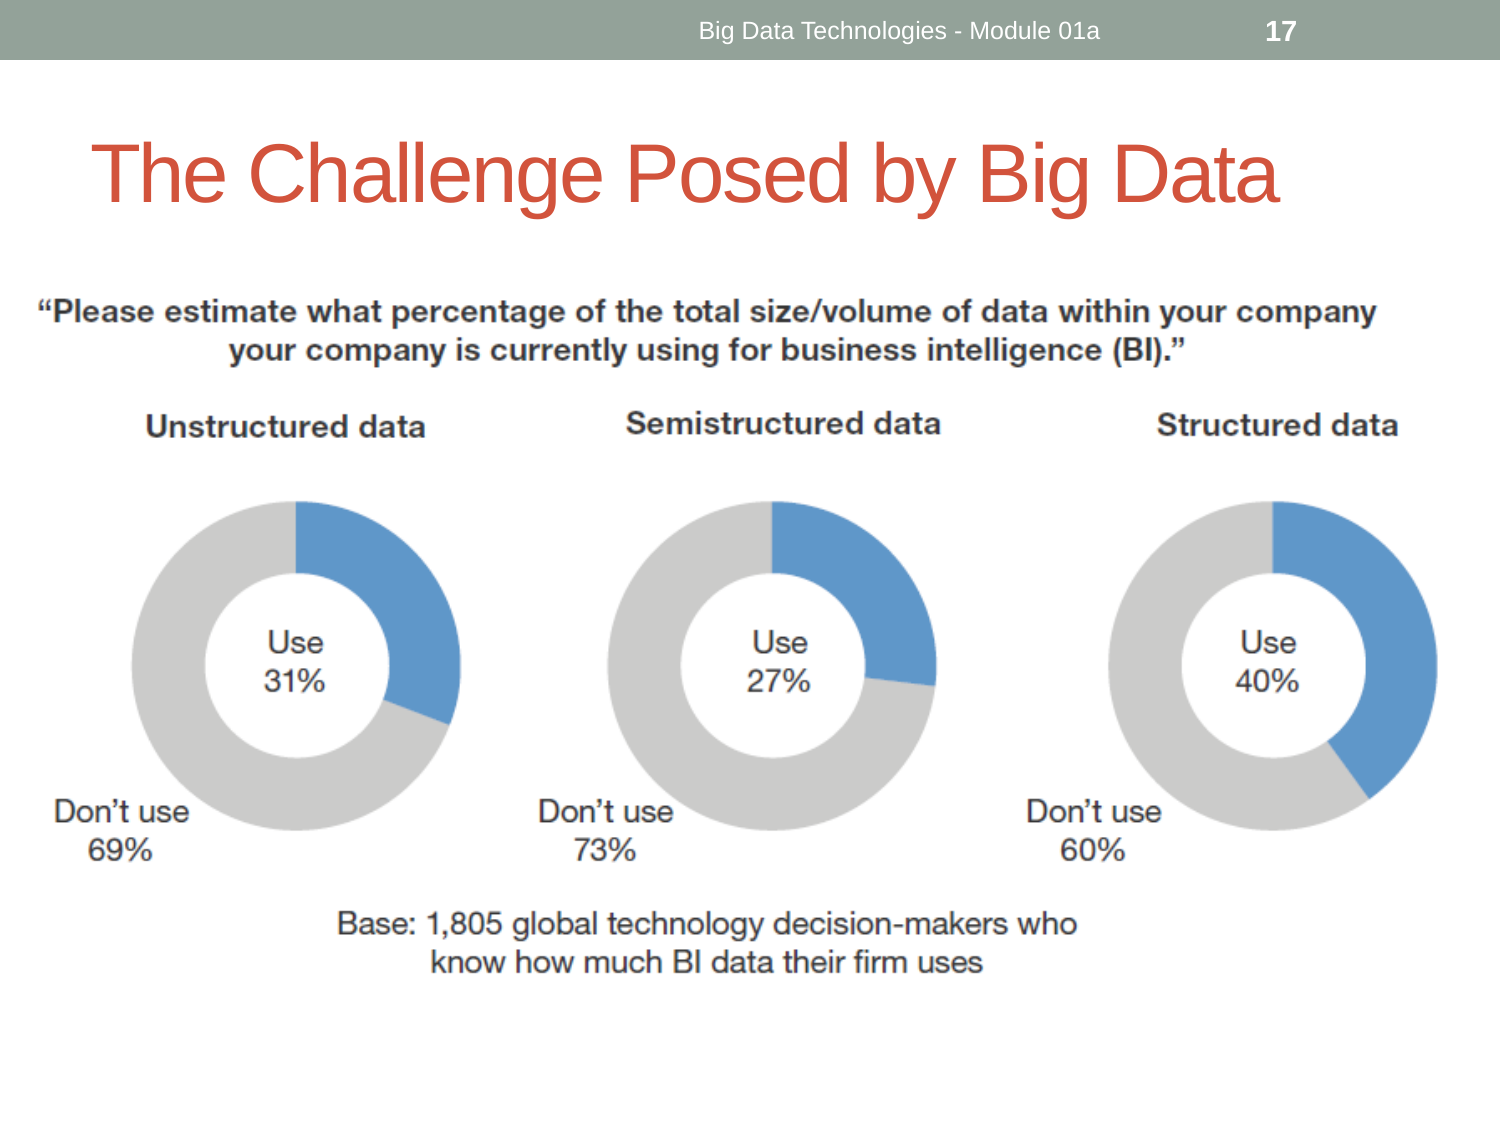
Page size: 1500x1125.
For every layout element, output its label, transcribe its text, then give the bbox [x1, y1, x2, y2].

slide_number 17 [1250, 3, 1425, 57]
picture [12, 274, 1478, 1001]
footer Big Data Technologies - Module 01a [562, 3, 1238, 57]
title The Challenge Posed by Big Data [75, 87, 1425, 250]
